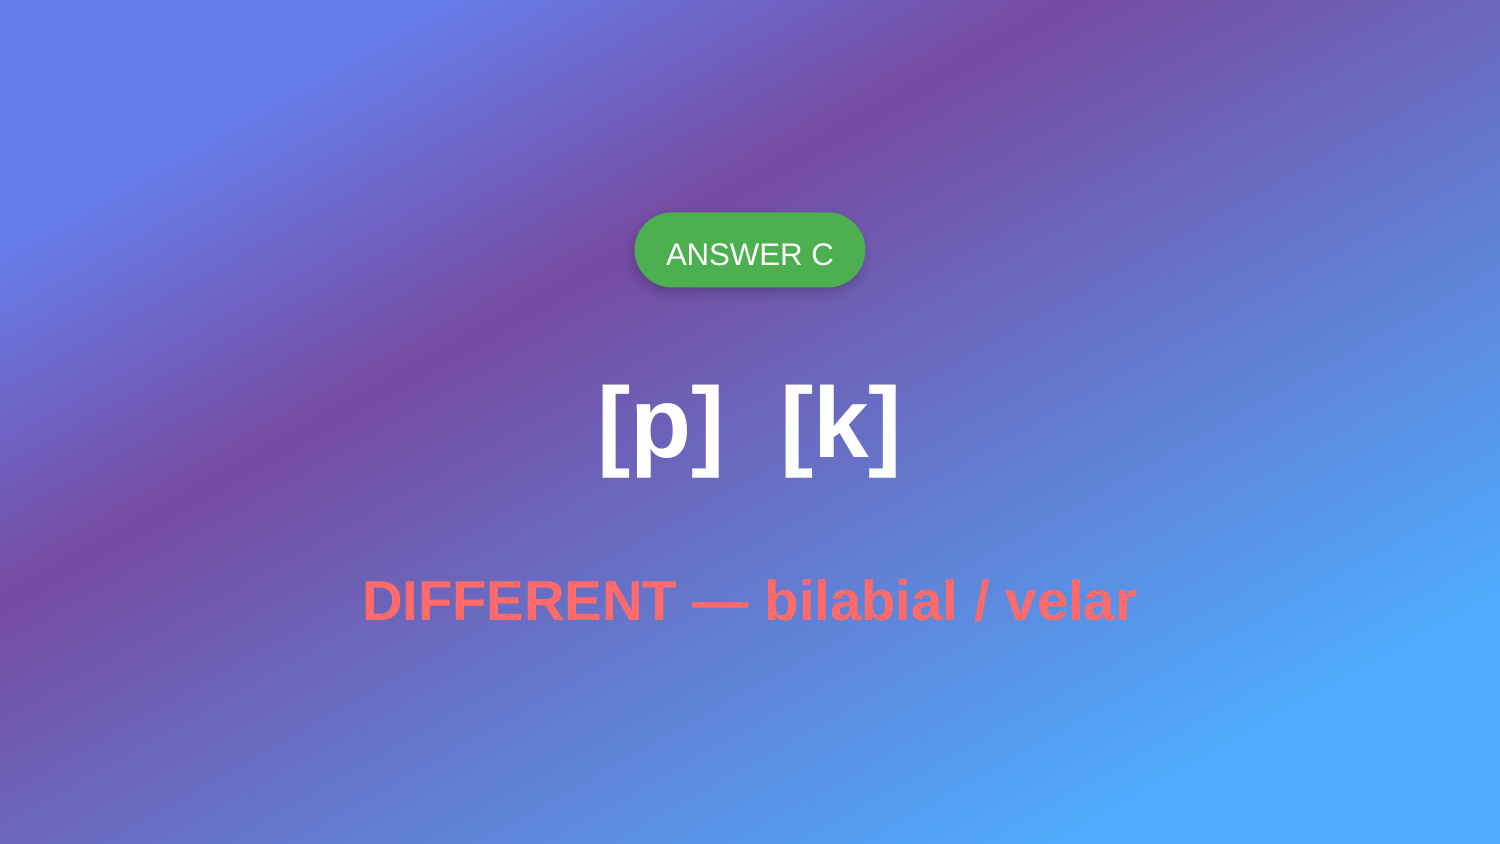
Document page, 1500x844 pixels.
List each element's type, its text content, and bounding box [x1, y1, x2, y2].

picture [0, 0, 1500, 844]
text_box DIFFERENT — bilabial / velar [354, 552, 1146, 632]
text_box [634, 212, 866, 288]
text_box [p] [k] [563, 337, 937, 478]
text_box ANSWER C [664, 228, 836, 272]
